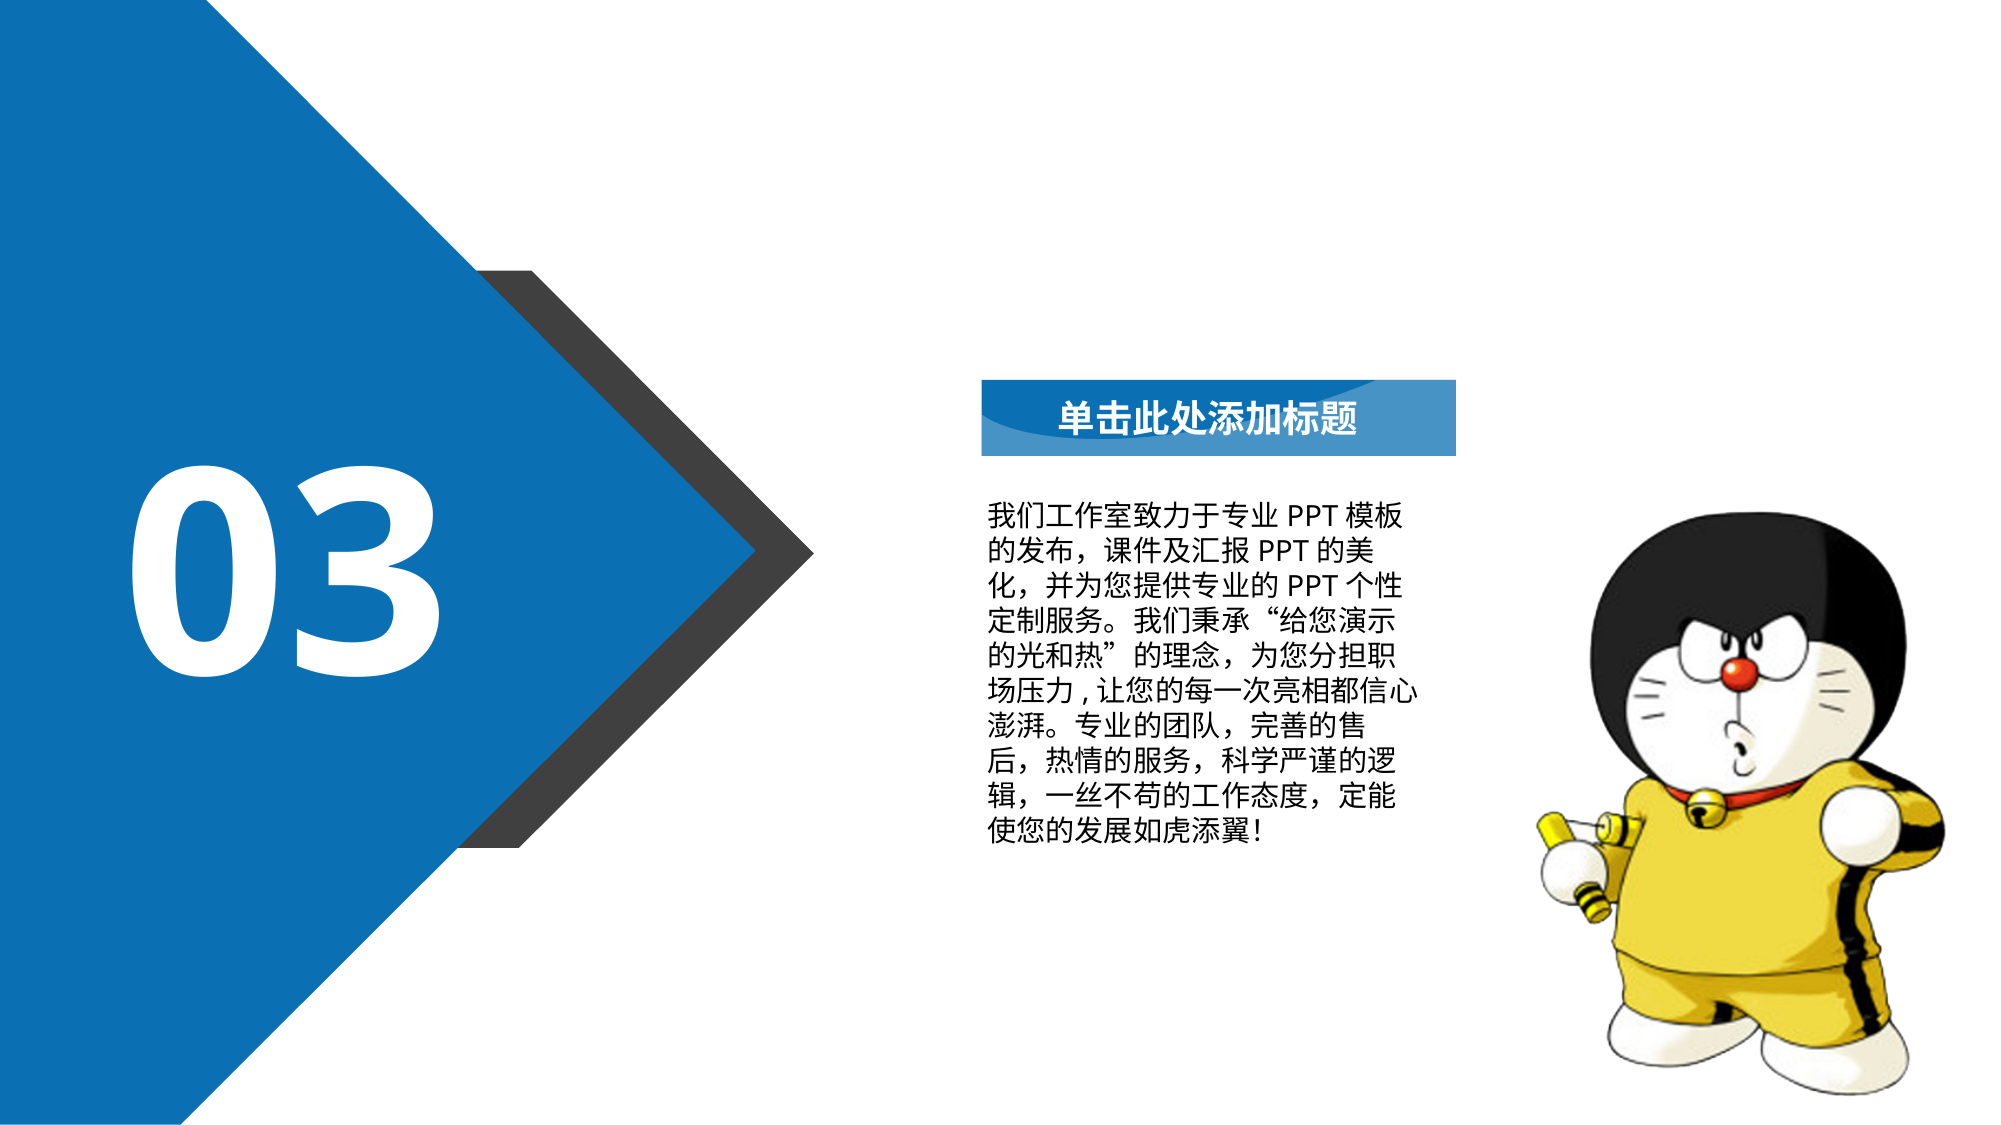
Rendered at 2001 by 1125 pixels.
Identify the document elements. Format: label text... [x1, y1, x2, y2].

text_box [459, 740, 627, 848]
text_box 我们工作室致力于专业PPT模板的发布，课件及汇报PPT的美化，并为您提供专业的PPT个性定制服务。我们秉承“给您演示的光和热”的理念，为您分担职场压力,让您的每一次亮相都信心澎湃。专业的团队，完善的售后，热情的服务，科学严谨的逻辑，一丝不苟的工作态度，定能使您的发展如虎添翼！ [972, 490, 1440, 890]
text_box 03 [107, 379, 686, 740]
text_box [686, 425, 814, 682]
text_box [981, 379, 1457, 457]
text_box [686, 480, 756, 621]
picture [1470, 465, 2000, 1125]
text_box [0, 0, 585, 1125]
text_box [477, 270, 640, 379]
